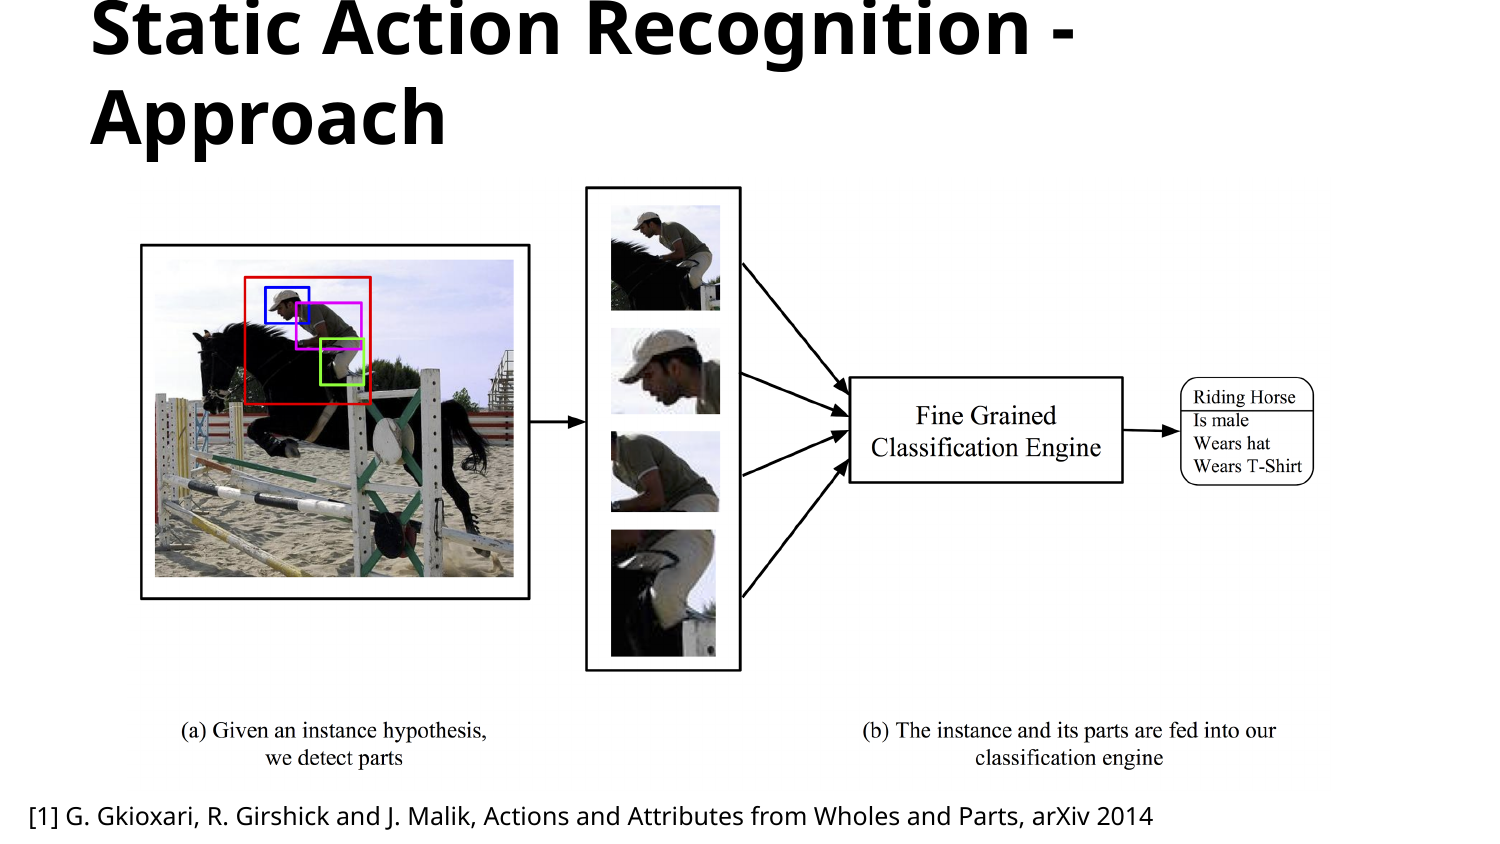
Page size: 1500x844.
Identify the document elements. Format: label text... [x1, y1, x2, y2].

text_box [1] G. Gkioxari, R. Girshick and J. Malik, Actions and Attributes from Wholes and Parts, arXiv 2014 [13, 785, 1351, 844]
title Static Action Recognition - Approach [75, 33, 1469, 175]
picture [126, 177, 1331, 792]
